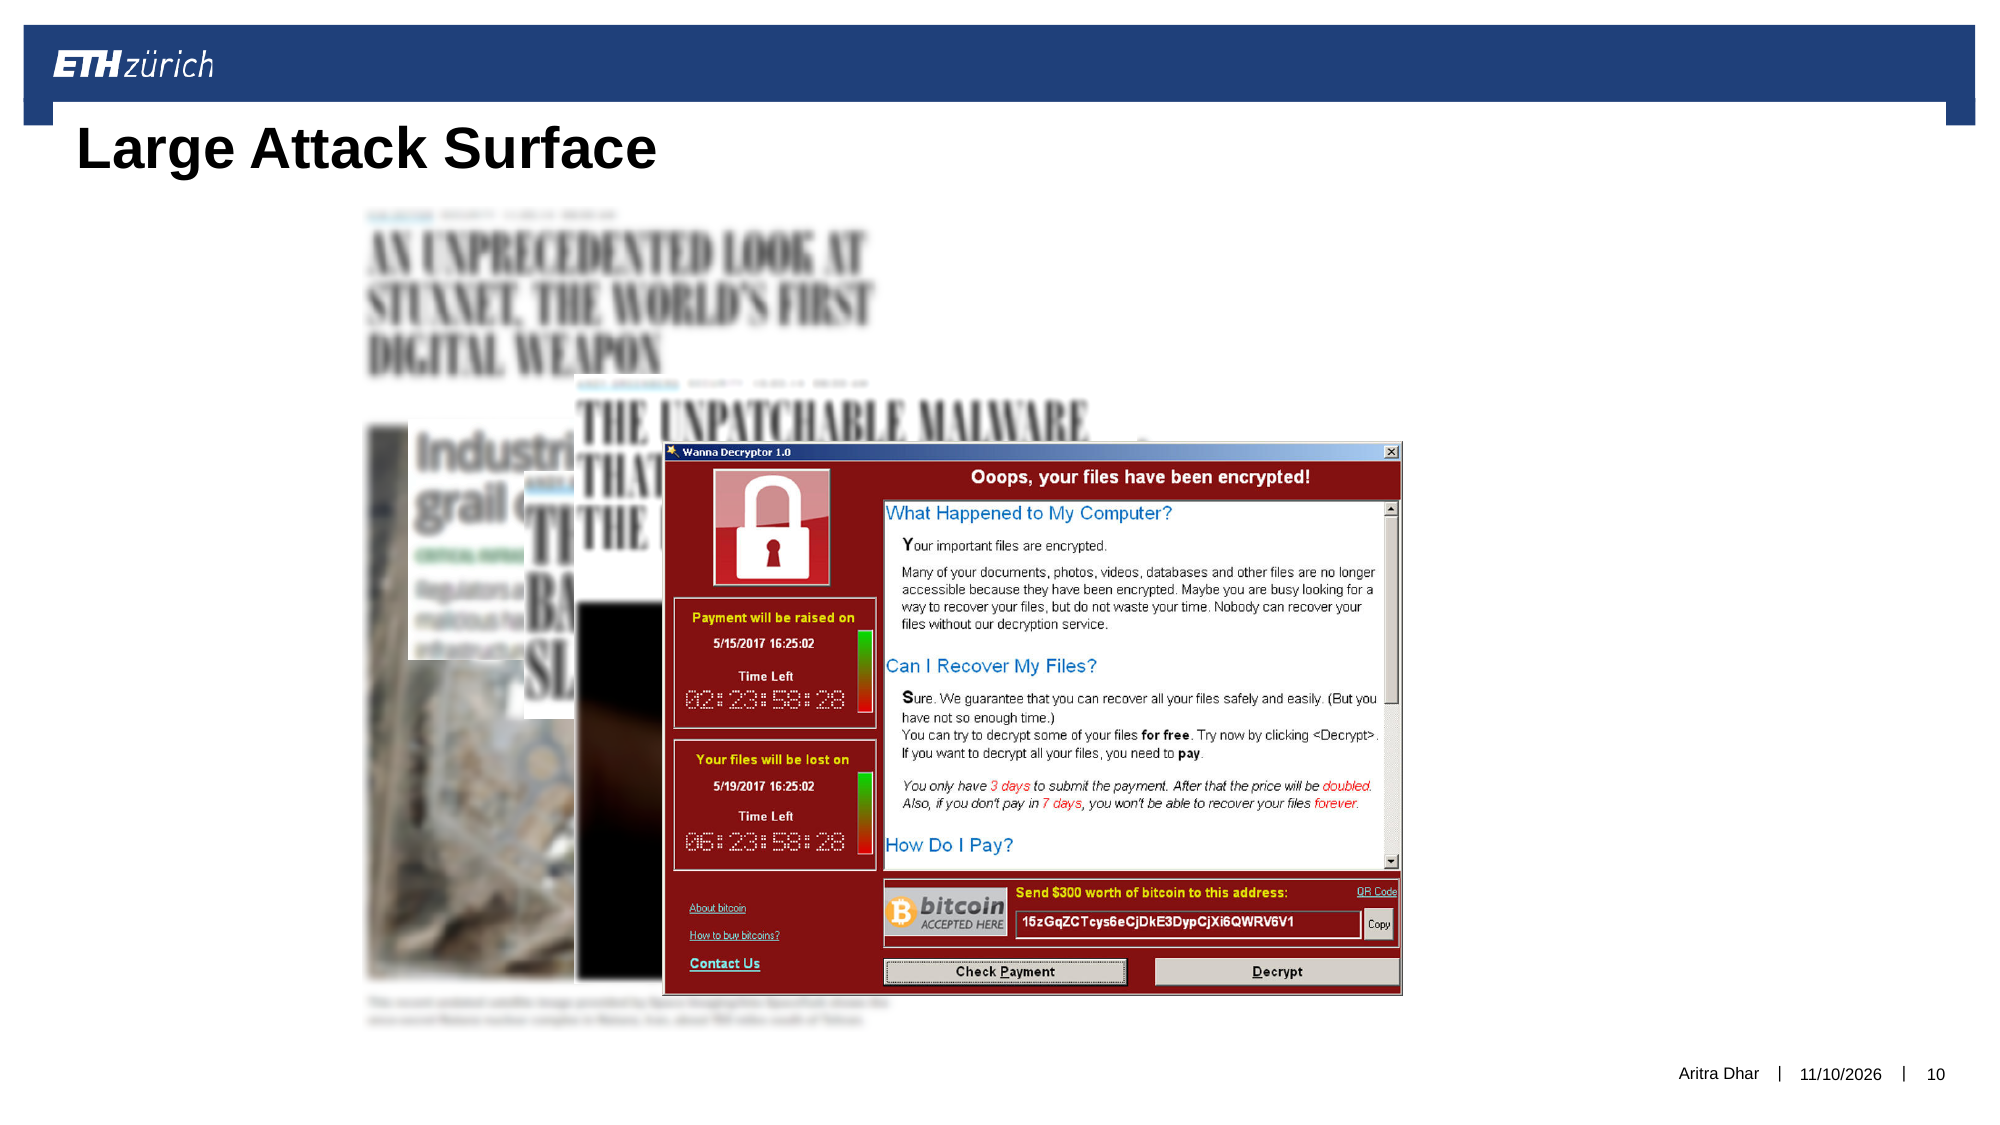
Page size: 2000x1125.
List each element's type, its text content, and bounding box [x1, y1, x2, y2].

title Large Attack Surface [53, 101, 1946, 262]
picture [361, 206, 1403, 1033]
slide_number 10 [1906, 1034, 1966, 1112]
footer Aritra Dhar [999, 1034, 1760, 1111]
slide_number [1790, 1034, 1892, 1112]
